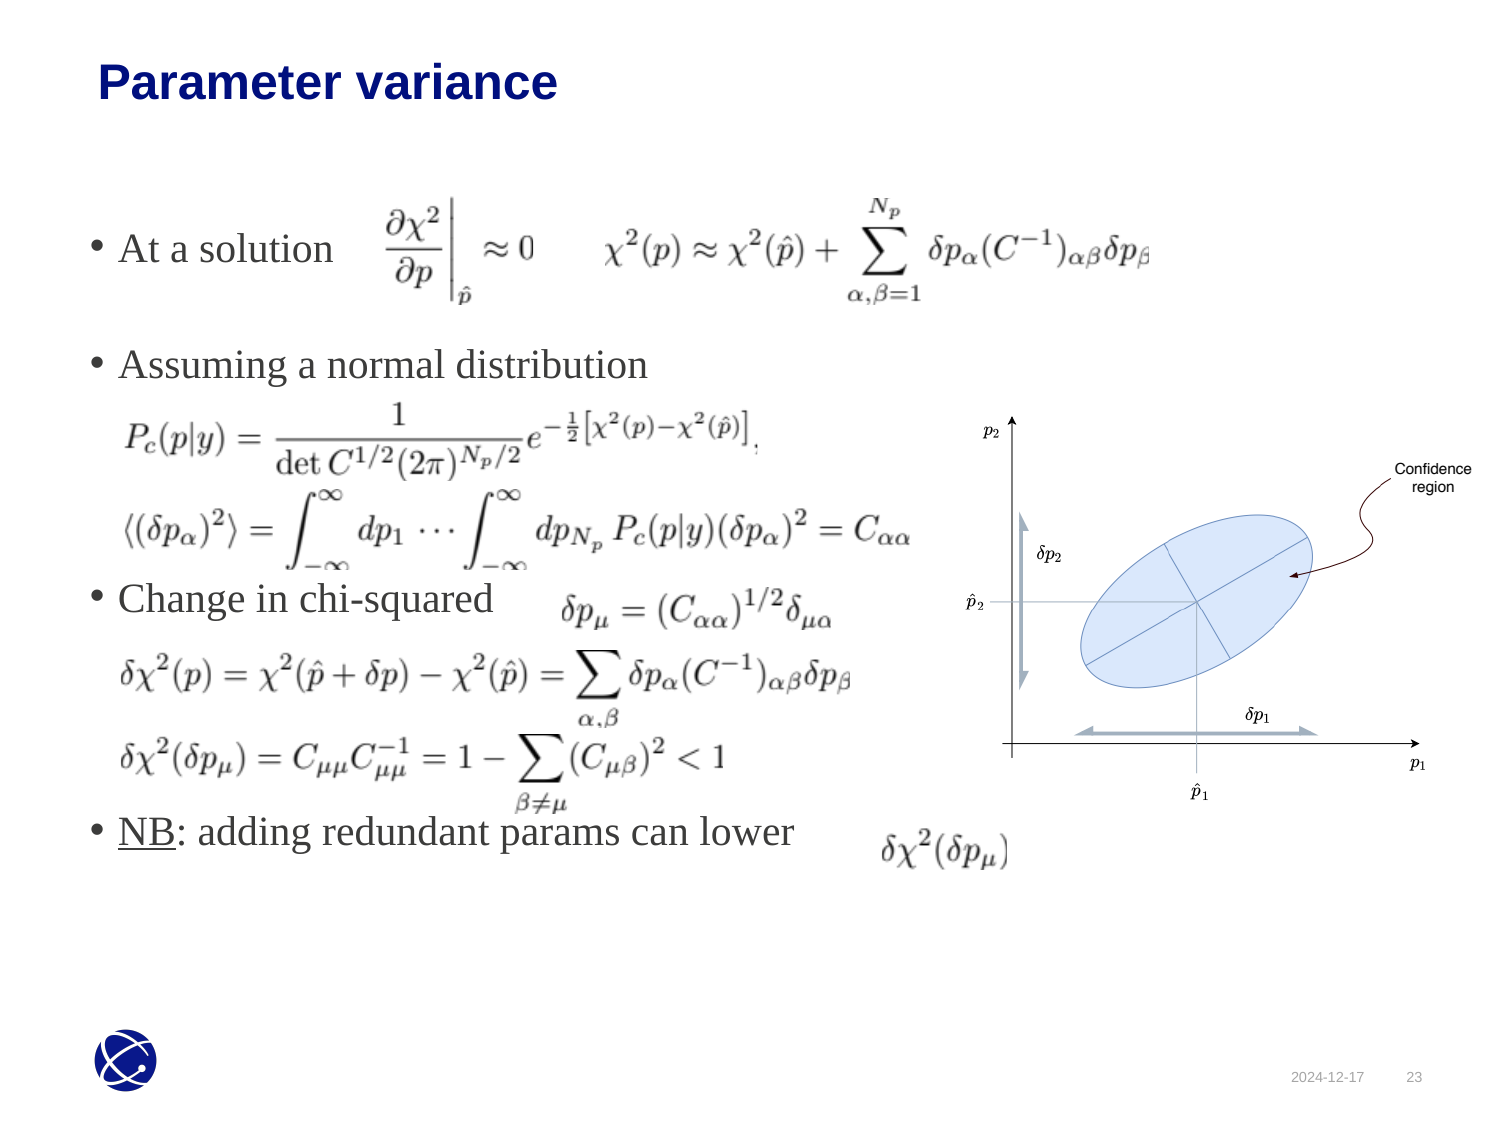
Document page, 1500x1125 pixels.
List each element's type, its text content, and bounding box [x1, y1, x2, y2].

picture [956, 408, 1485, 809]
list Parameter variance [97, 49, 1409, 196]
text_box At a solution Assuming a normal distribution Change in chi-squared NB: adding redundant params can lower [74, 213, 1425, 923]
picture [120, 650, 851, 728]
picture [124, 489, 910, 570]
picture [605, 197, 1149, 305]
picture [561, 587, 831, 630]
picture [881, 827, 1007, 870]
picture [124, 401, 758, 481]
picture [385, 195, 534, 305]
picture [90, 1025, 161, 1096]
picture [120, 734, 723, 814]
